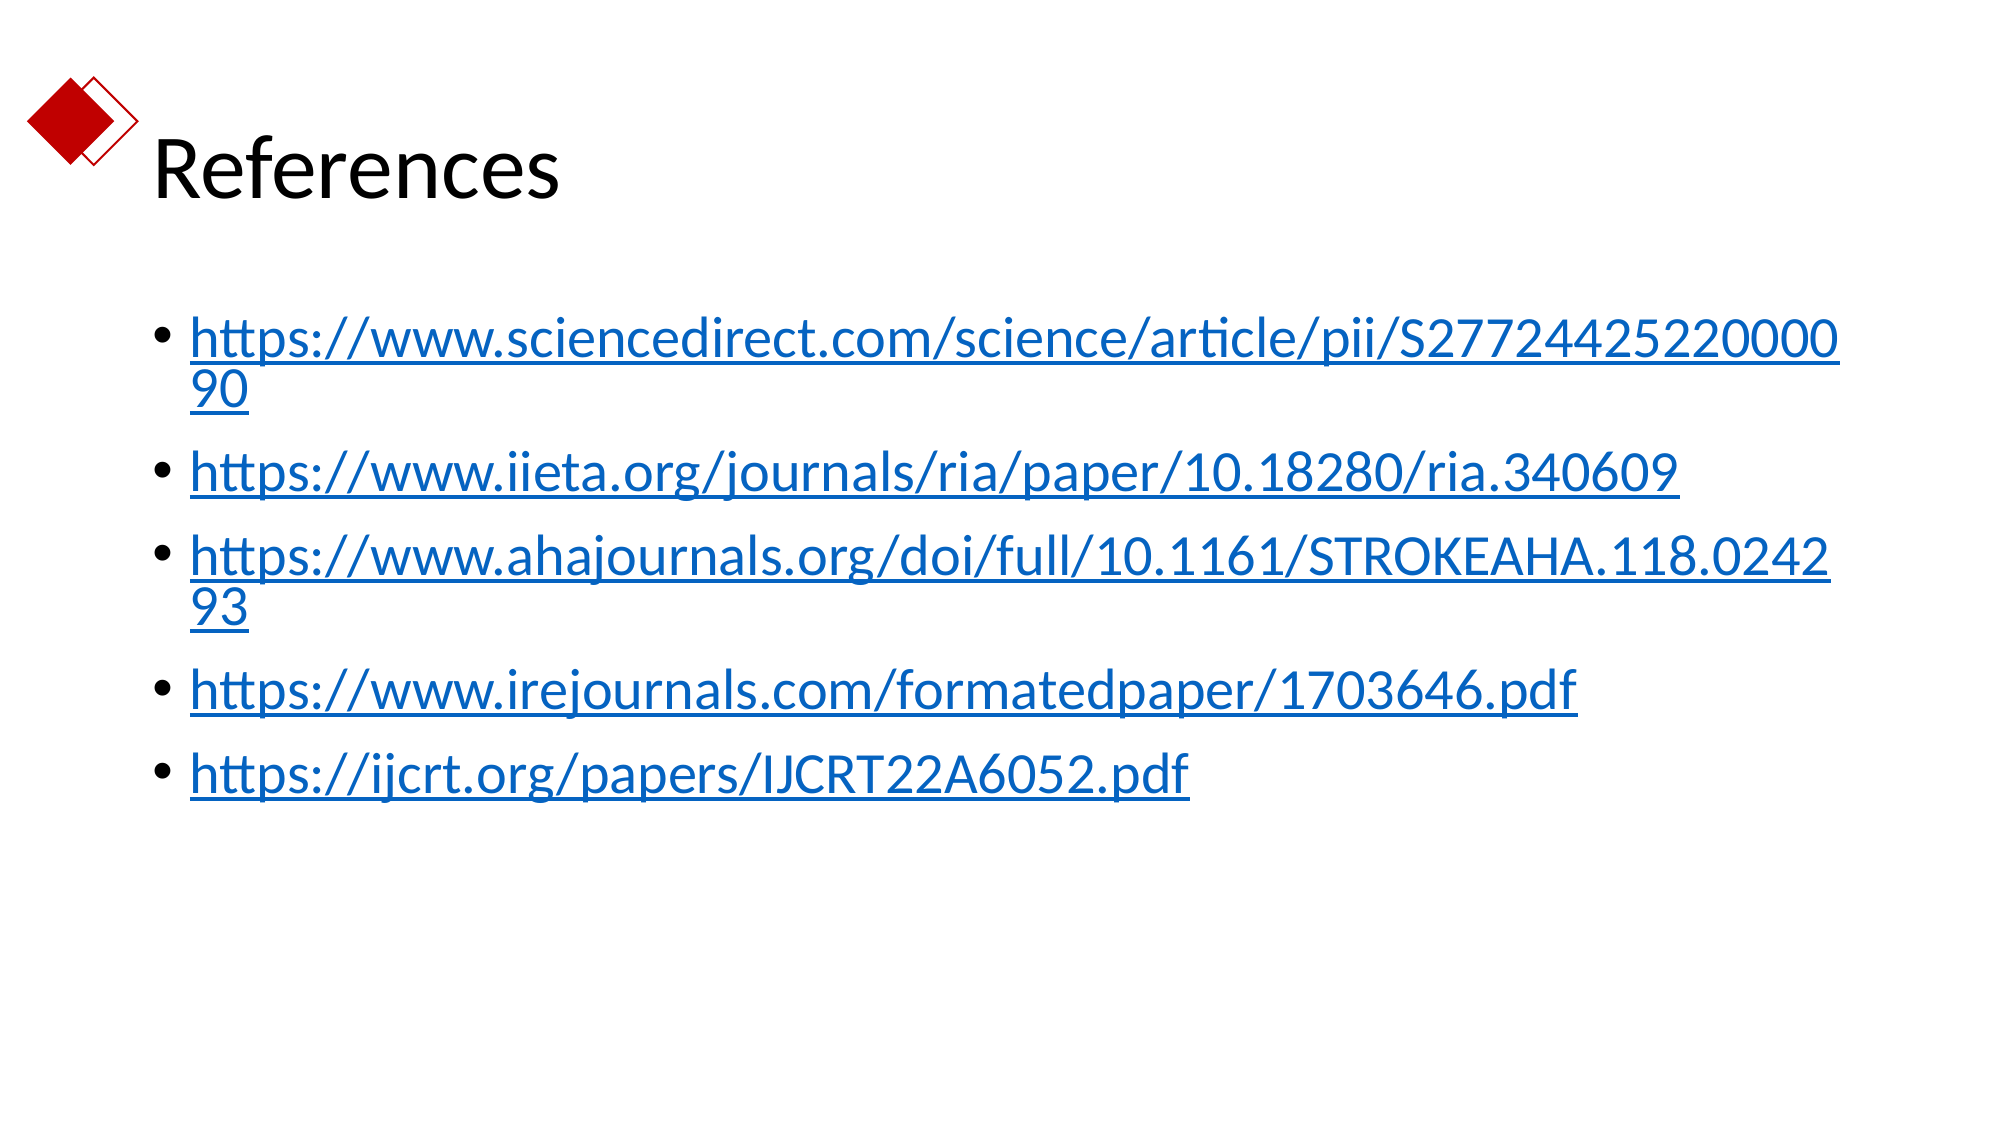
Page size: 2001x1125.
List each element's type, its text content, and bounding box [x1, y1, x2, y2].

title References [137, 59, 1863, 278]
text_box [25, 76, 82, 167]
text_box [48, 76, 139, 167]
list https://www.sciencedirect.com/science/article/pii/S2772442522000090 https://www.iieta.org/journals/ria/paper/10.18280/ria.340609 https://www.ahajournals.org/doi/full/10.1161/STROKEAHA.118.024293 https://www.irejournals.com/formatedpaper/1703646.pdf https://ijcrt.org/papers/IJCRT22A6052.pdf [137, 299, 1863, 1014]
